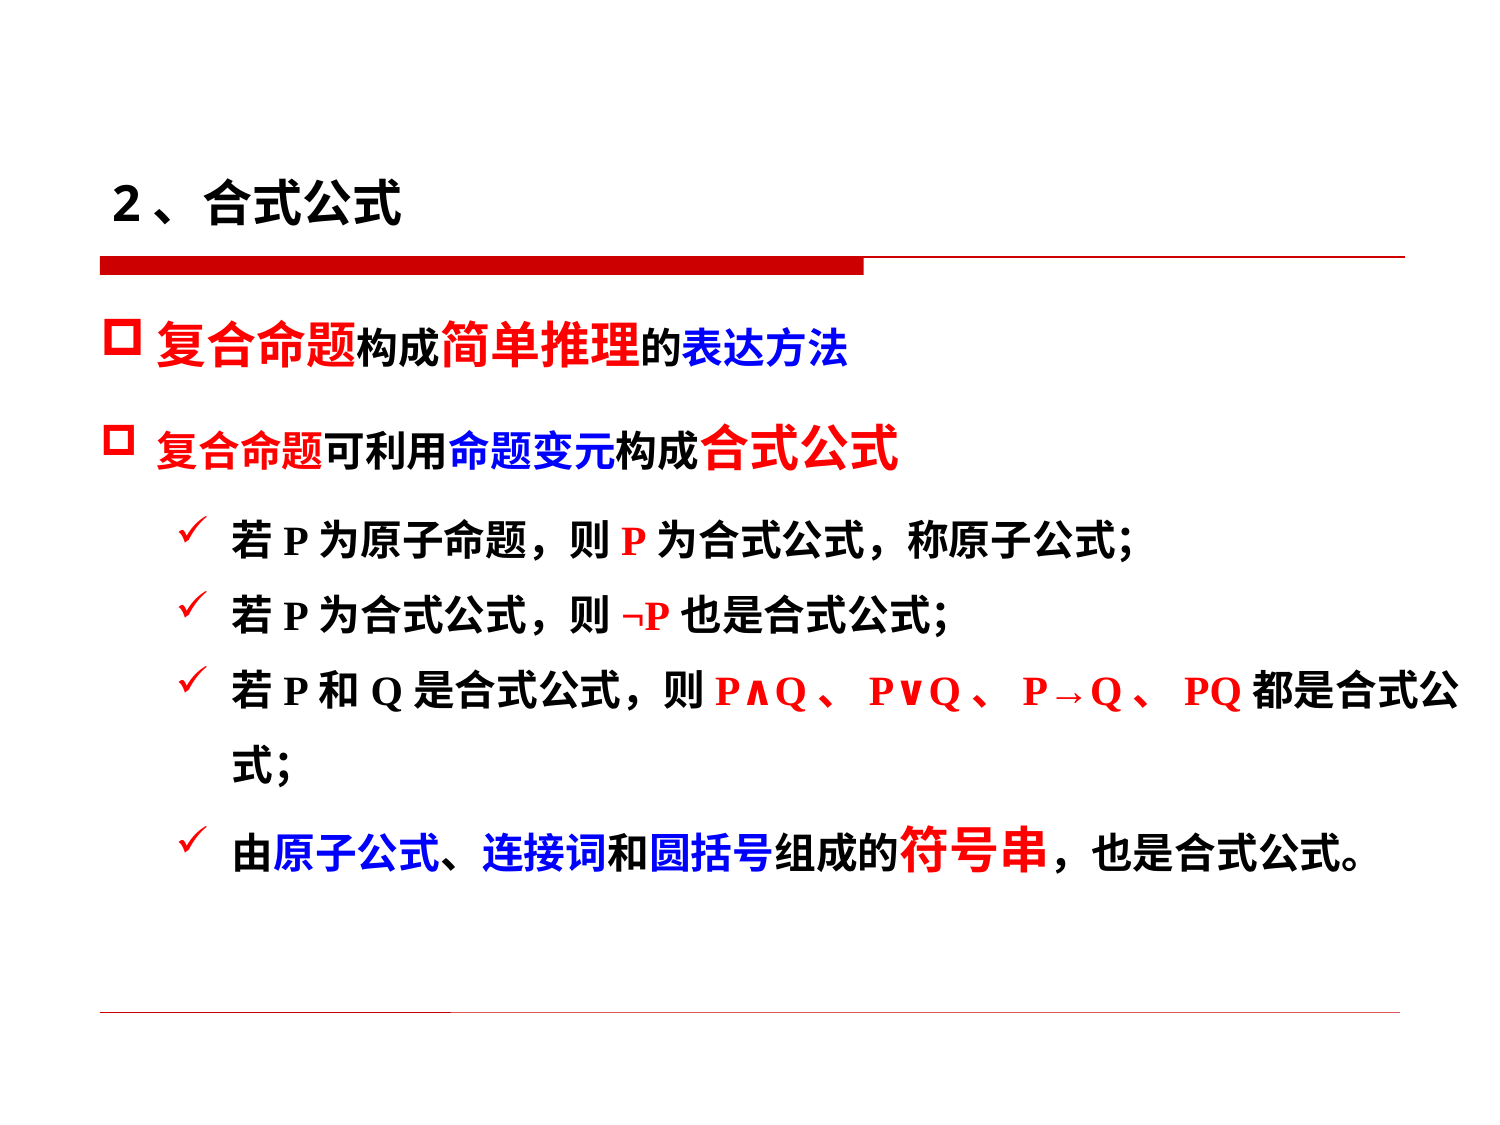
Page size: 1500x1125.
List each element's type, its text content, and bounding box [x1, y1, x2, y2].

text_box 2、合式公式 [112, 158, 420, 232]
